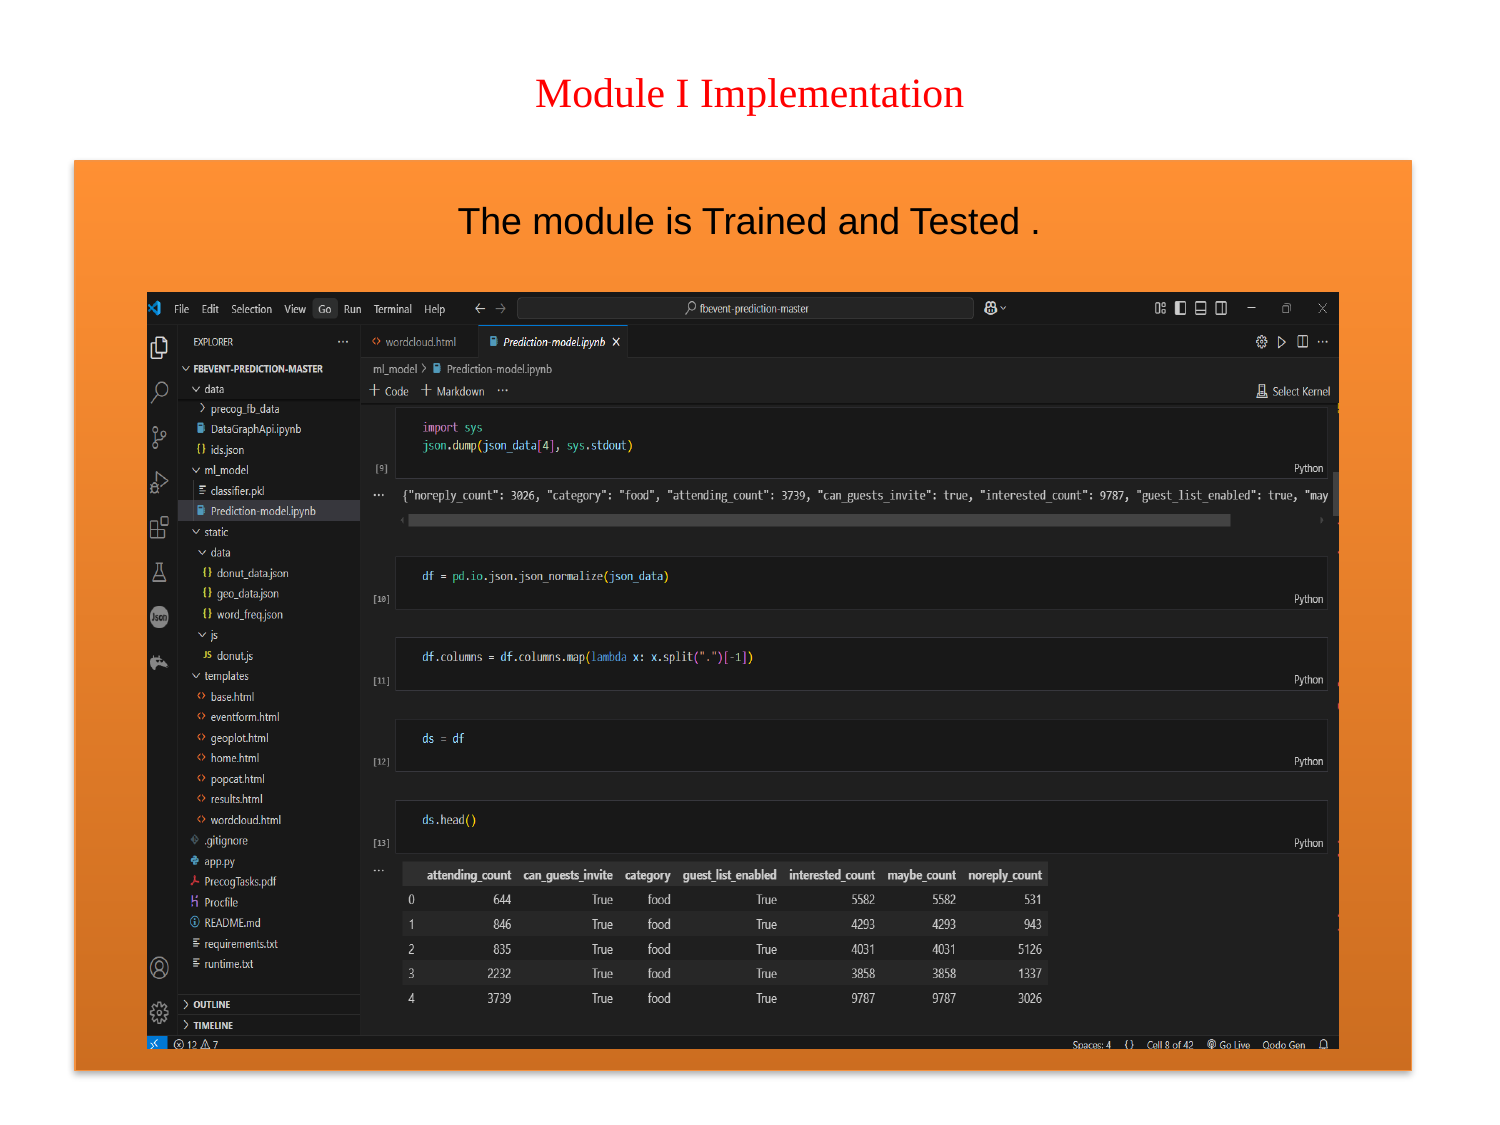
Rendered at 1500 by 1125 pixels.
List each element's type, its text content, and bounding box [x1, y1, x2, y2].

text_box The module is Trained and Tested . [442, 189, 1500, 250]
picture [147, 292, 1339, 1049]
text_box [74, 160, 1412, 1071]
title Module I Implementation [75, 45, 1425, 138]
